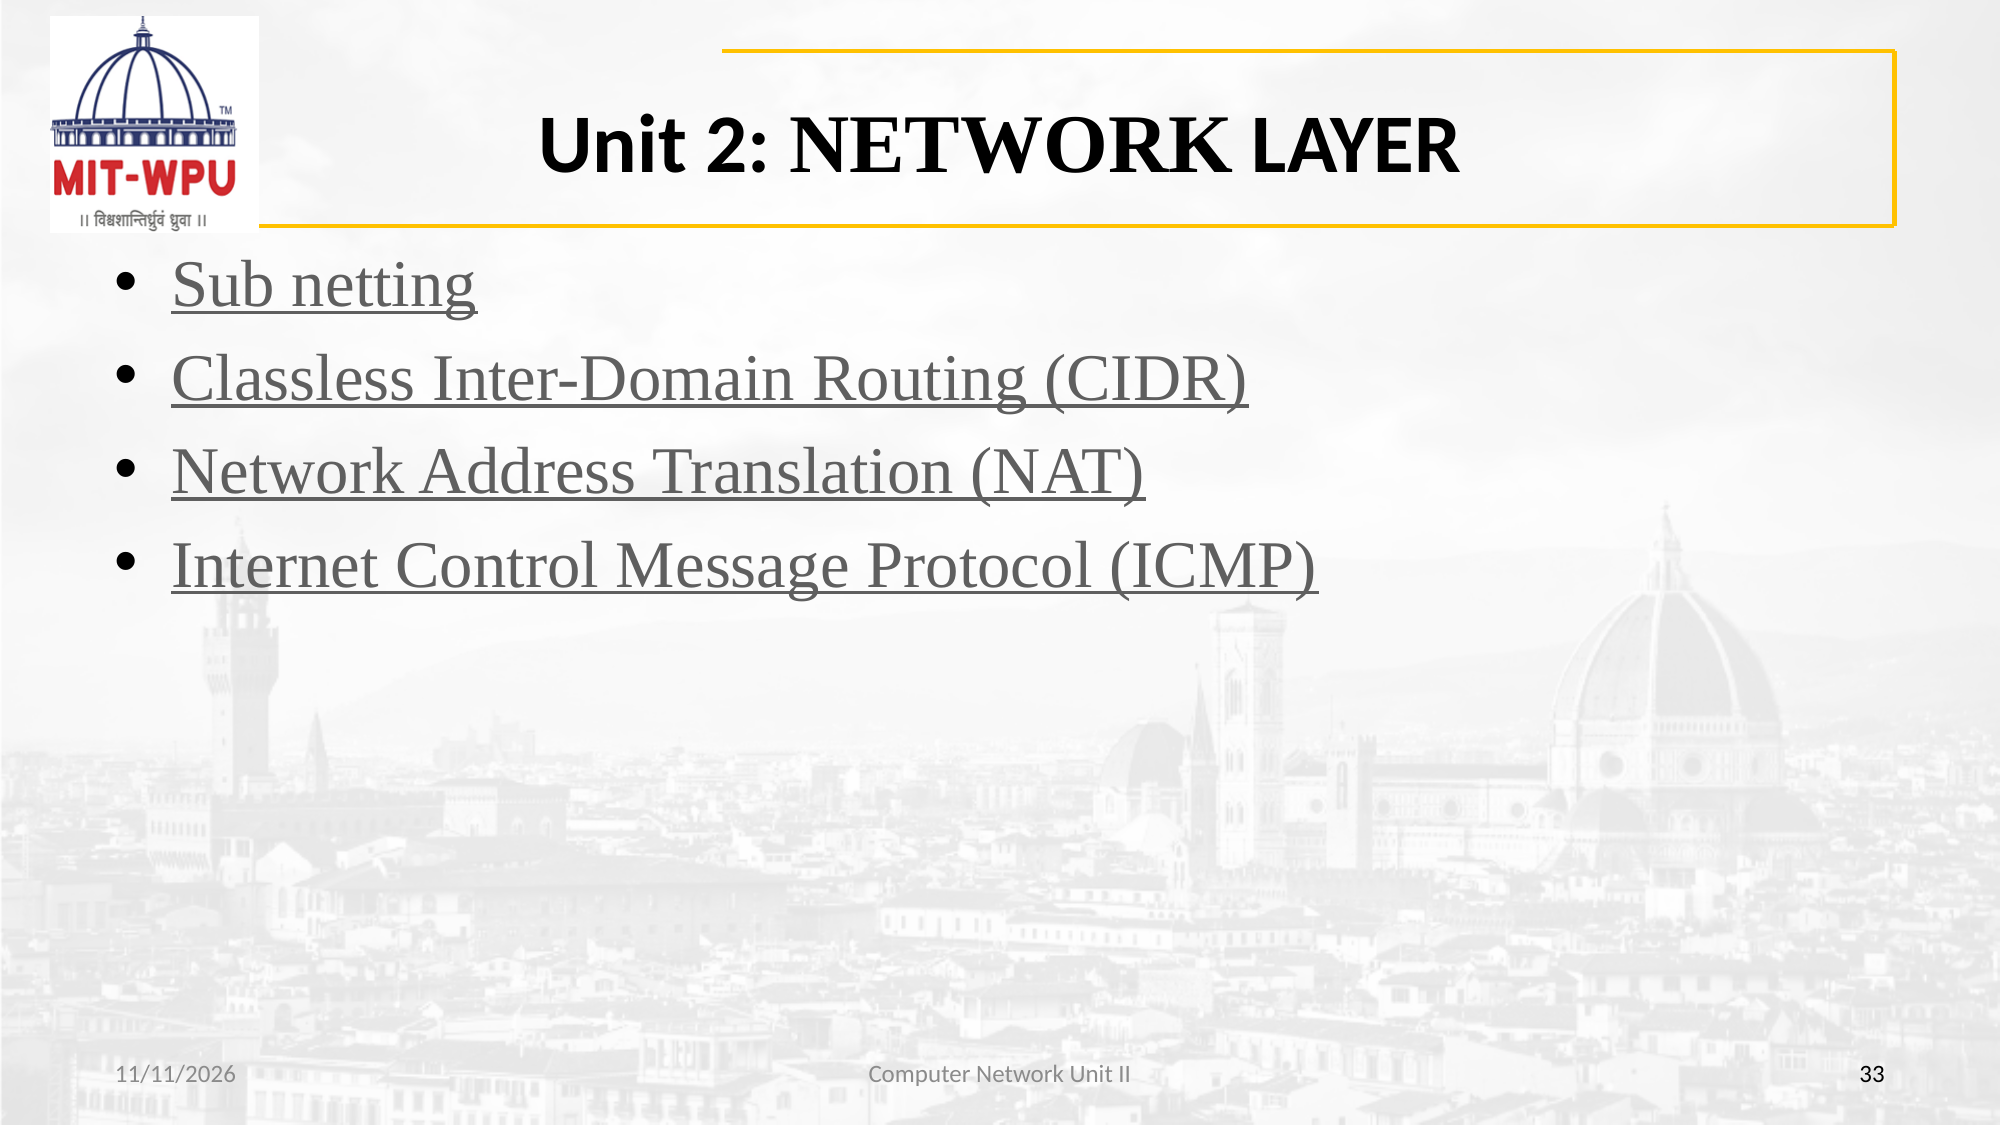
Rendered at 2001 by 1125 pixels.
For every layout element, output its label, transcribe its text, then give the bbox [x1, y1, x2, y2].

footer Computer Network Unit II [683, 1042, 1317, 1103]
picture [50, 16, 259, 233]
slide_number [99, 1042, 567, 1103]
list Sub netting Classless Inter-Domain Routing (CIDR) Network Address Translation (NAT) Internet Control Message Protocol (ICMP) [99, 232, 1900, 1043]
title Unit 2: NETWORK LAYER [99, 45, 1900, 232]
slide_number 33 [1433, 1042, 1900, 1103]
